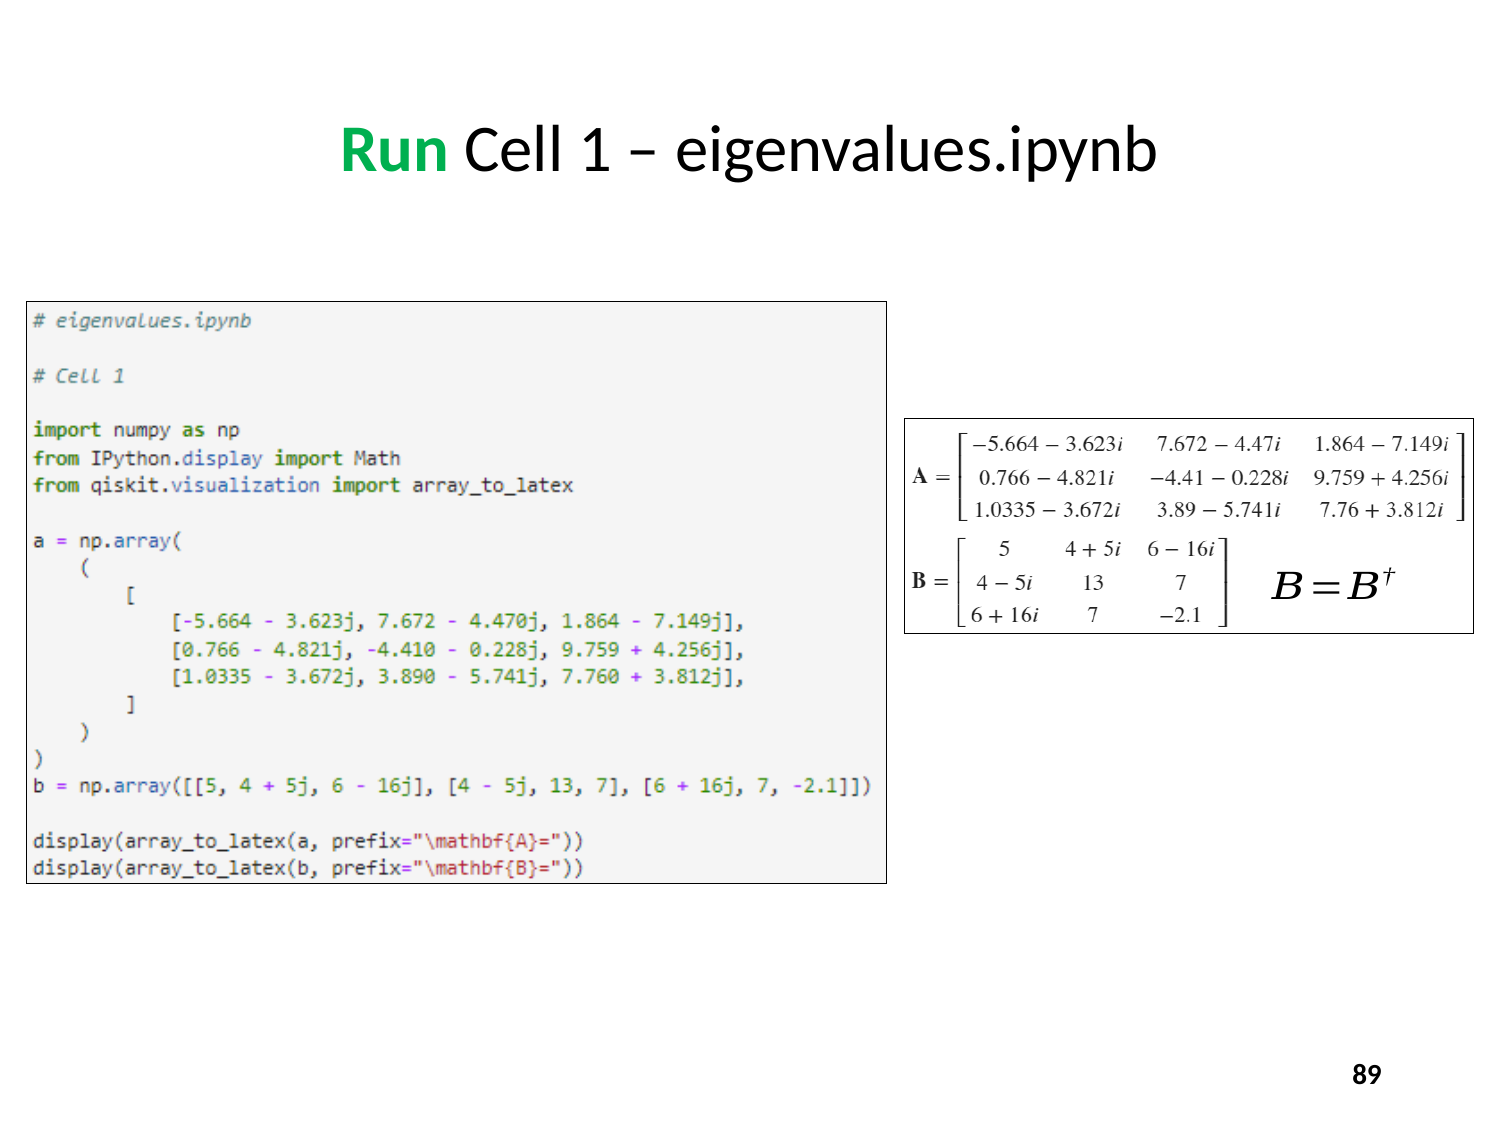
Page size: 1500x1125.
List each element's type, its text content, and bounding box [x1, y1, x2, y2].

picture [26, 301, 887, 884]
picture [904, 418, 1474, 634]
slide_number 89 [1059, 1042, 1397, 1103]
title Run Cell 1 – eigenvalues.ipynb [103, 59, 1397, 241]
